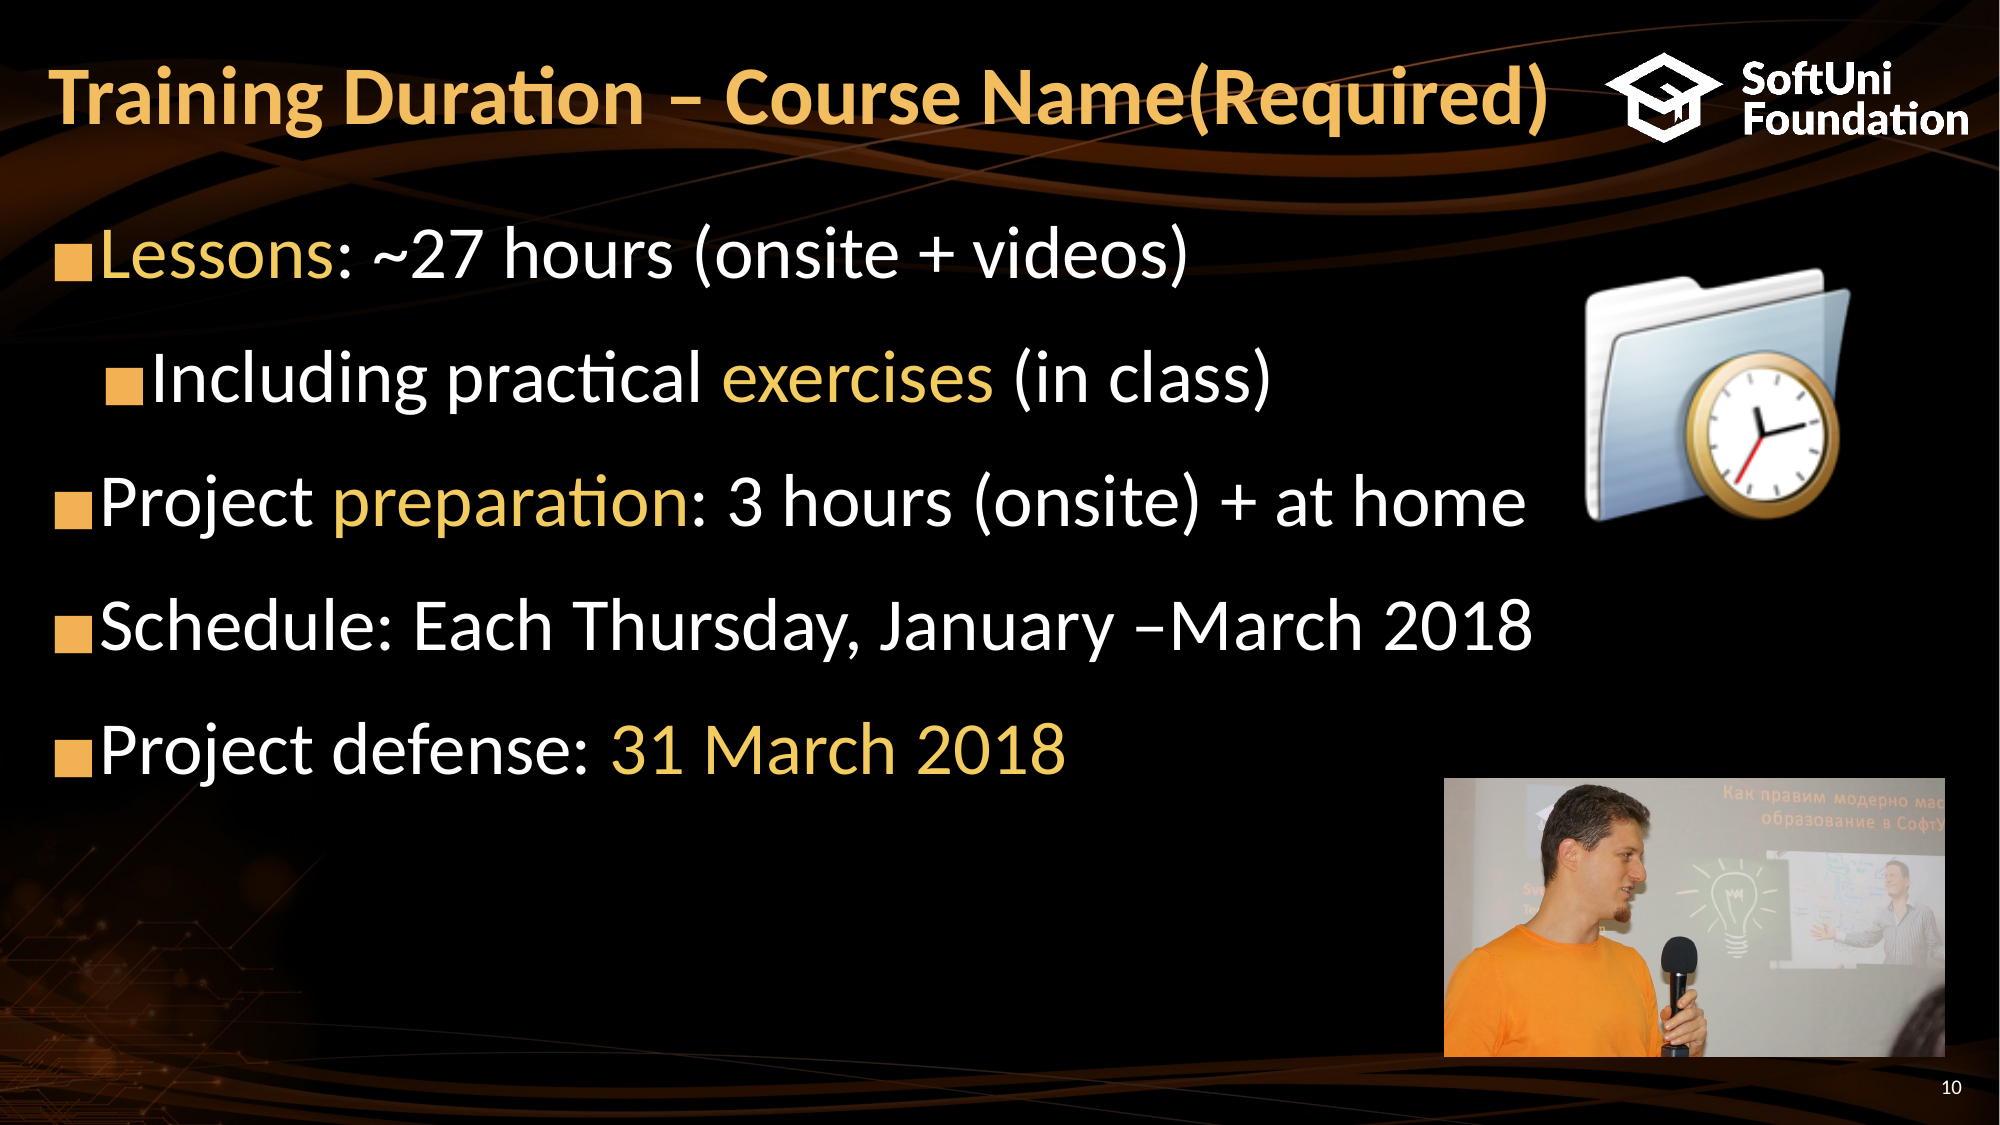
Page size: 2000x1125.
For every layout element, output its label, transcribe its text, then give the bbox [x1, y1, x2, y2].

picture [0, 0, 2000, 1125]
title Training Duration – Course Name(Required) [30, 6, 1602, 189]
list Lessons: ~27 hours (onsite + videos) Including practical exercises (in class) Project preparation: 3 hours (onsite) + at home Schedule: Each Thursday, January –March 2018 Project defense: 31 March 2018 [31, 188, 1968, 1103]
